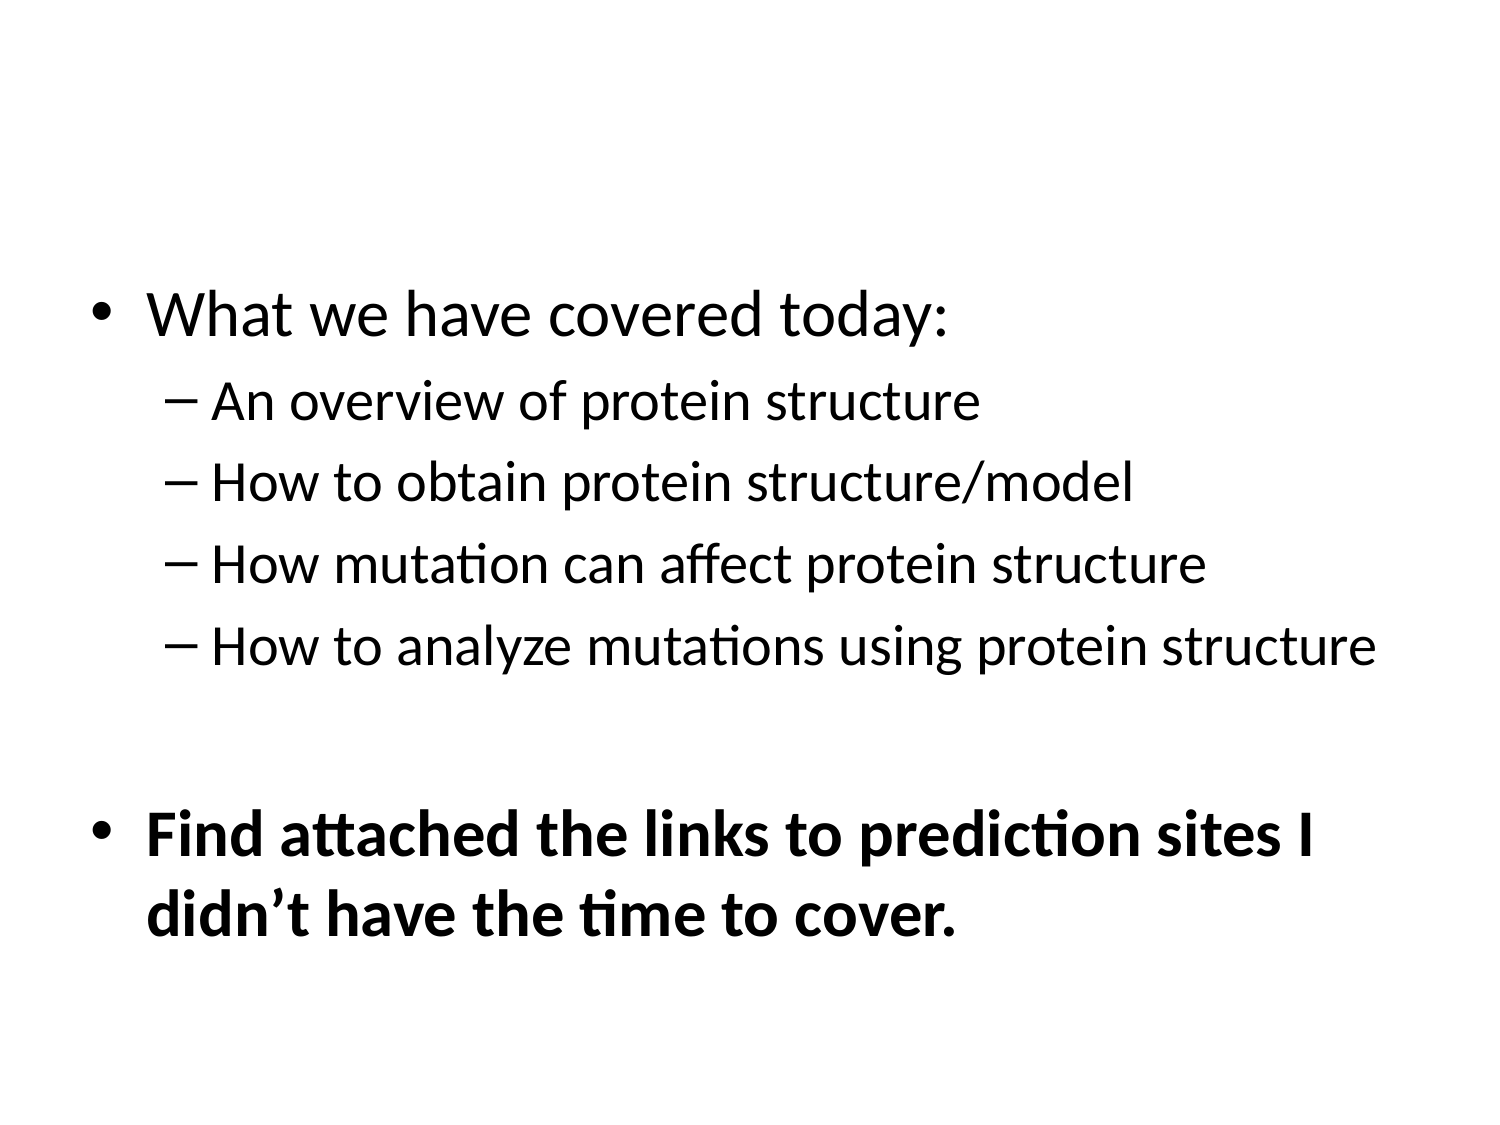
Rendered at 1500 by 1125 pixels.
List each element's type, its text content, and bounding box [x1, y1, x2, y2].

list What we have covered today: An overview of protein structure How to obtain protein structure/model How mutation can affect protein structure How to analyze mutations using protein structure Find attached the links to prediction sites I didn’t have the time to cover. [75, 262, 1425, 1005]
